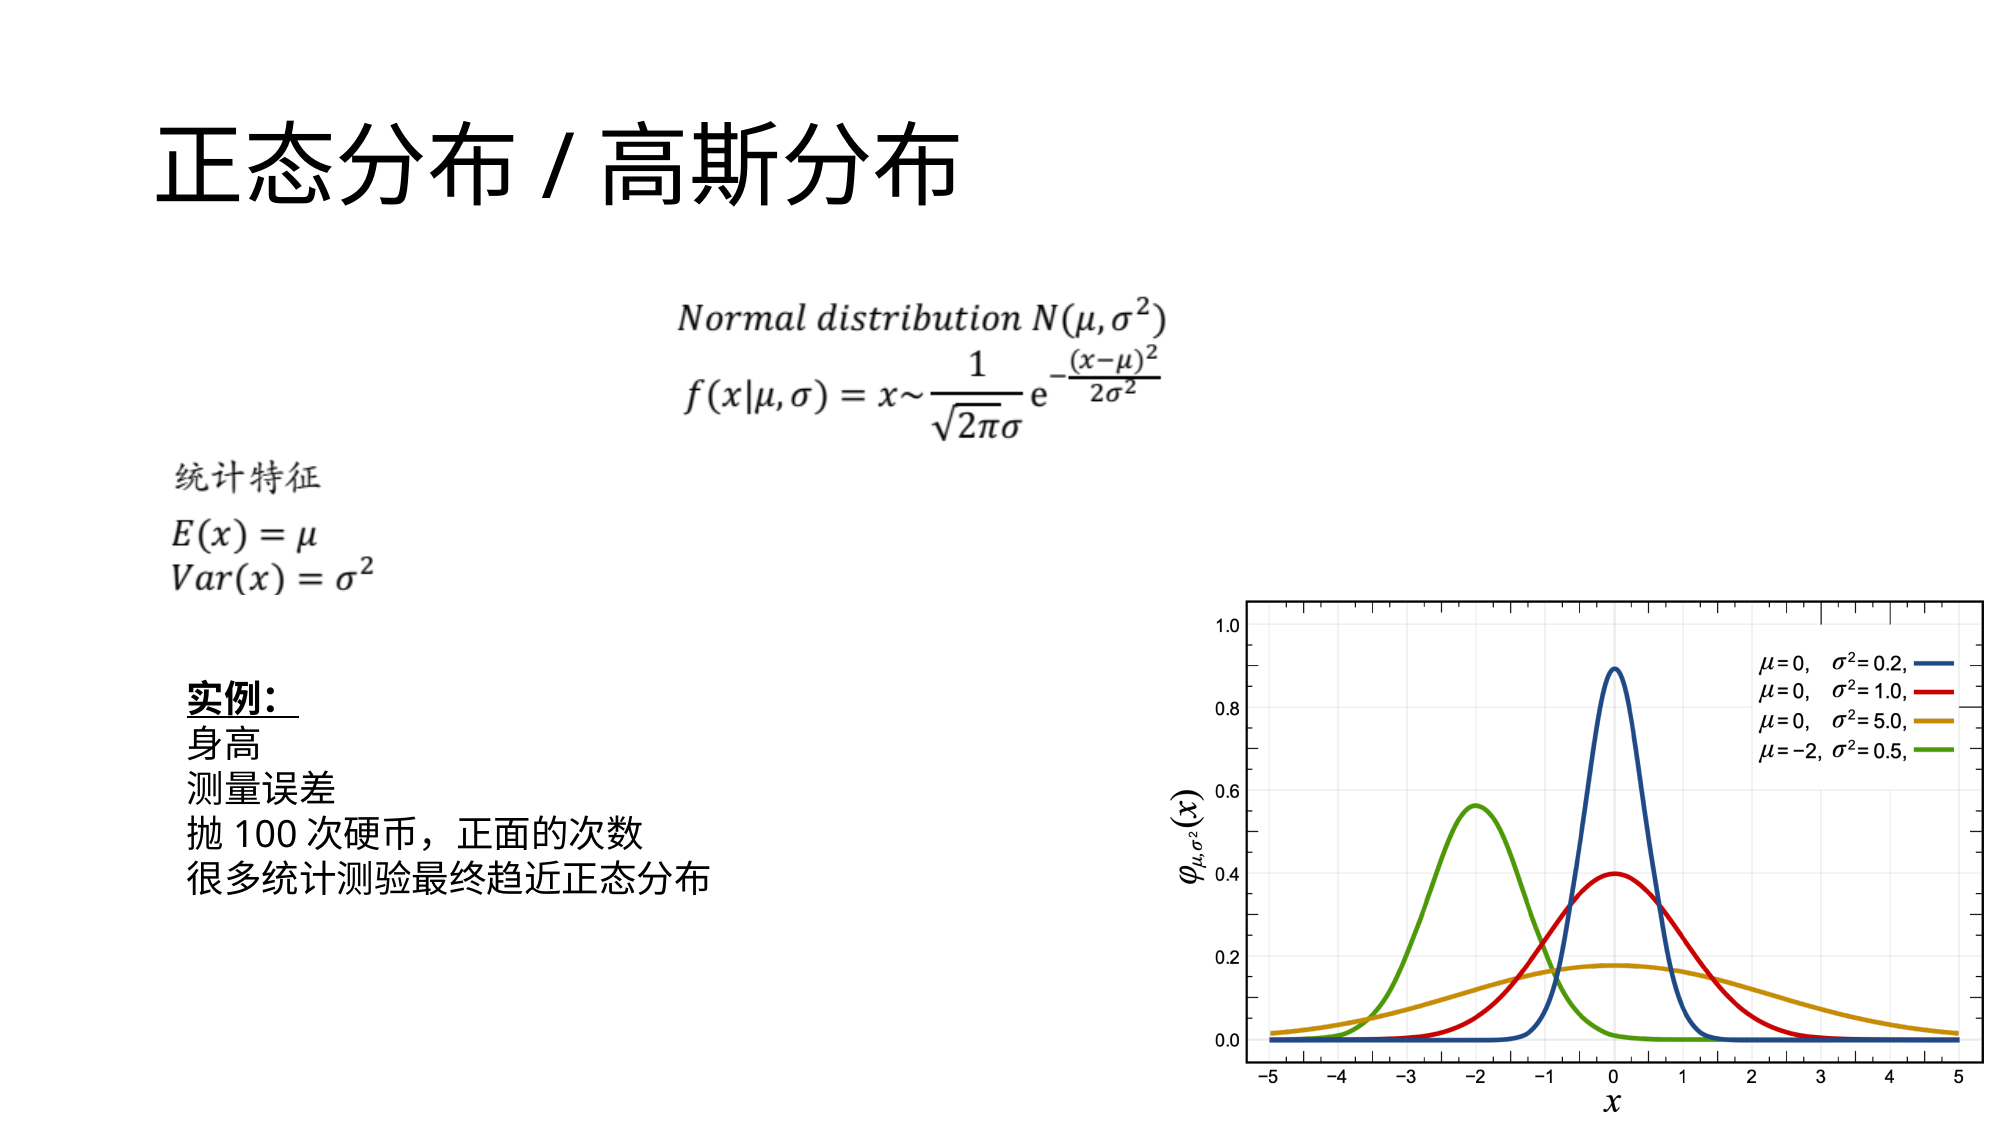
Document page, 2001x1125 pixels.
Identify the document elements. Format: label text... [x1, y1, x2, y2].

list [171, 294, 1672, 595]
text_box 实例： 身高 测量误差 抛100次硬币，正面的次数 很多统计测验最终趋近正态分布 [171, 667, 1116, 908]
title 正态分布/高斯分布 [137, 59, 1863, 278]
picture [1166, 590, 1994, 1120]
